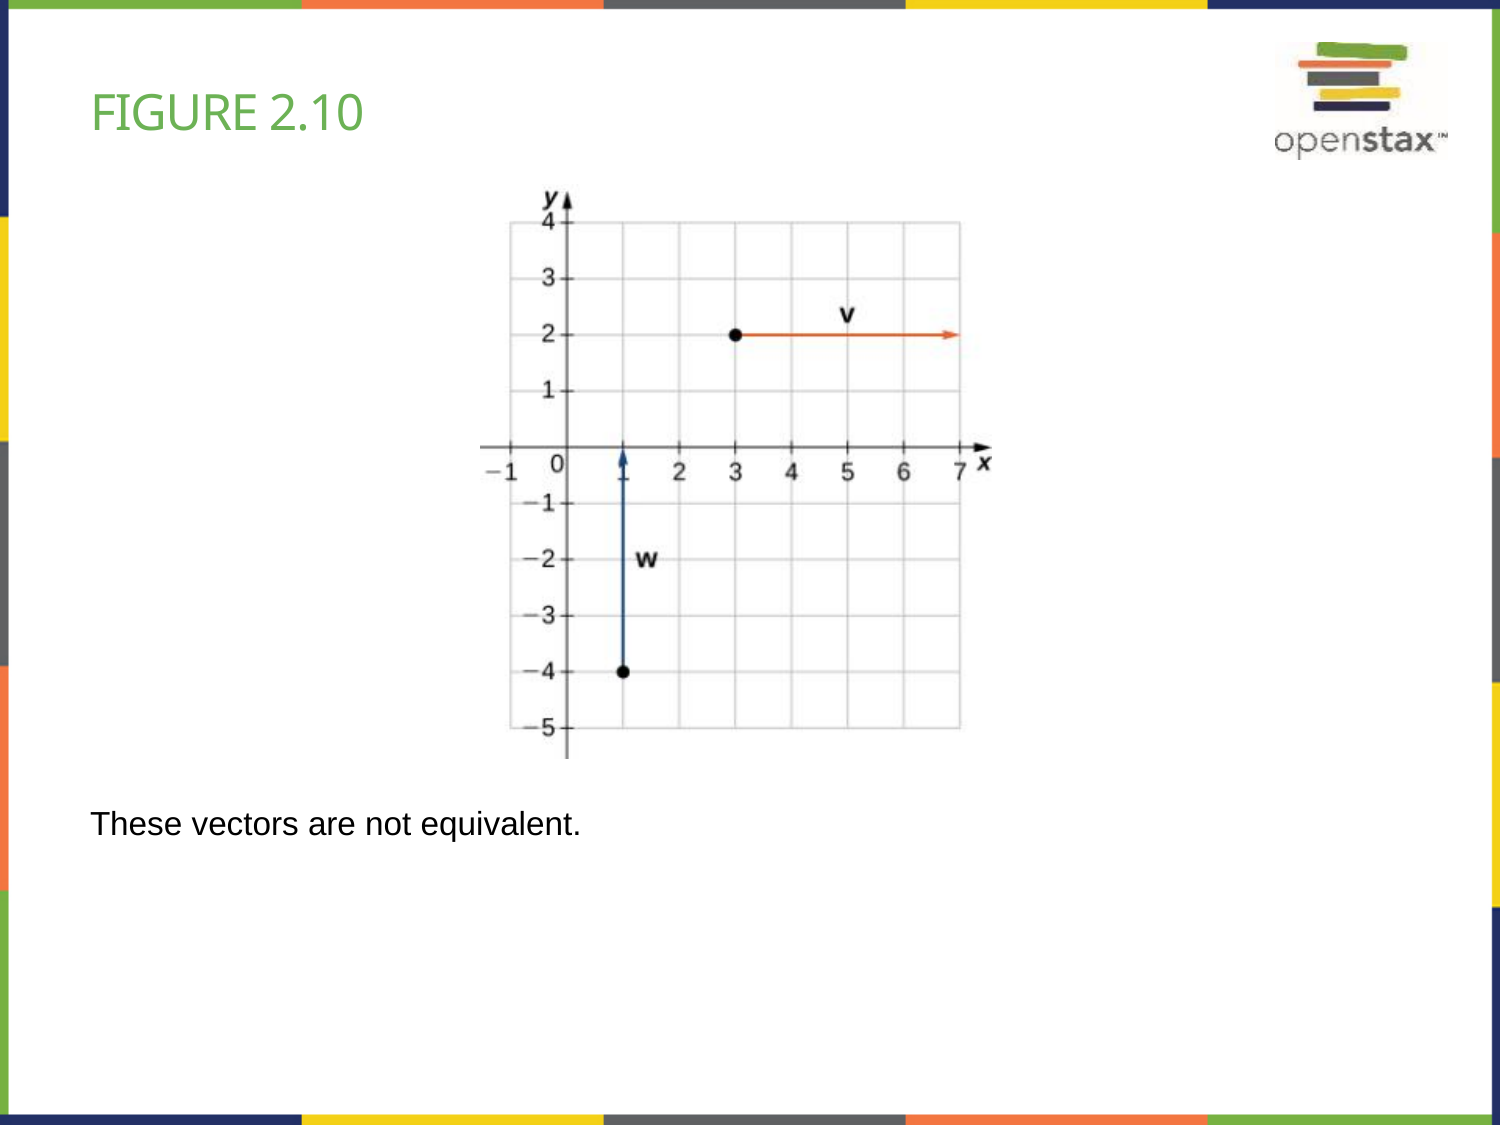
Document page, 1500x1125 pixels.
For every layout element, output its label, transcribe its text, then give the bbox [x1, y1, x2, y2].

title Figure 2.10 [75, 39, 1275, 148]
picture [0, 0, 1500, 1125]
list These vectors are not equivalent. [75, 794, 1398, 986]
